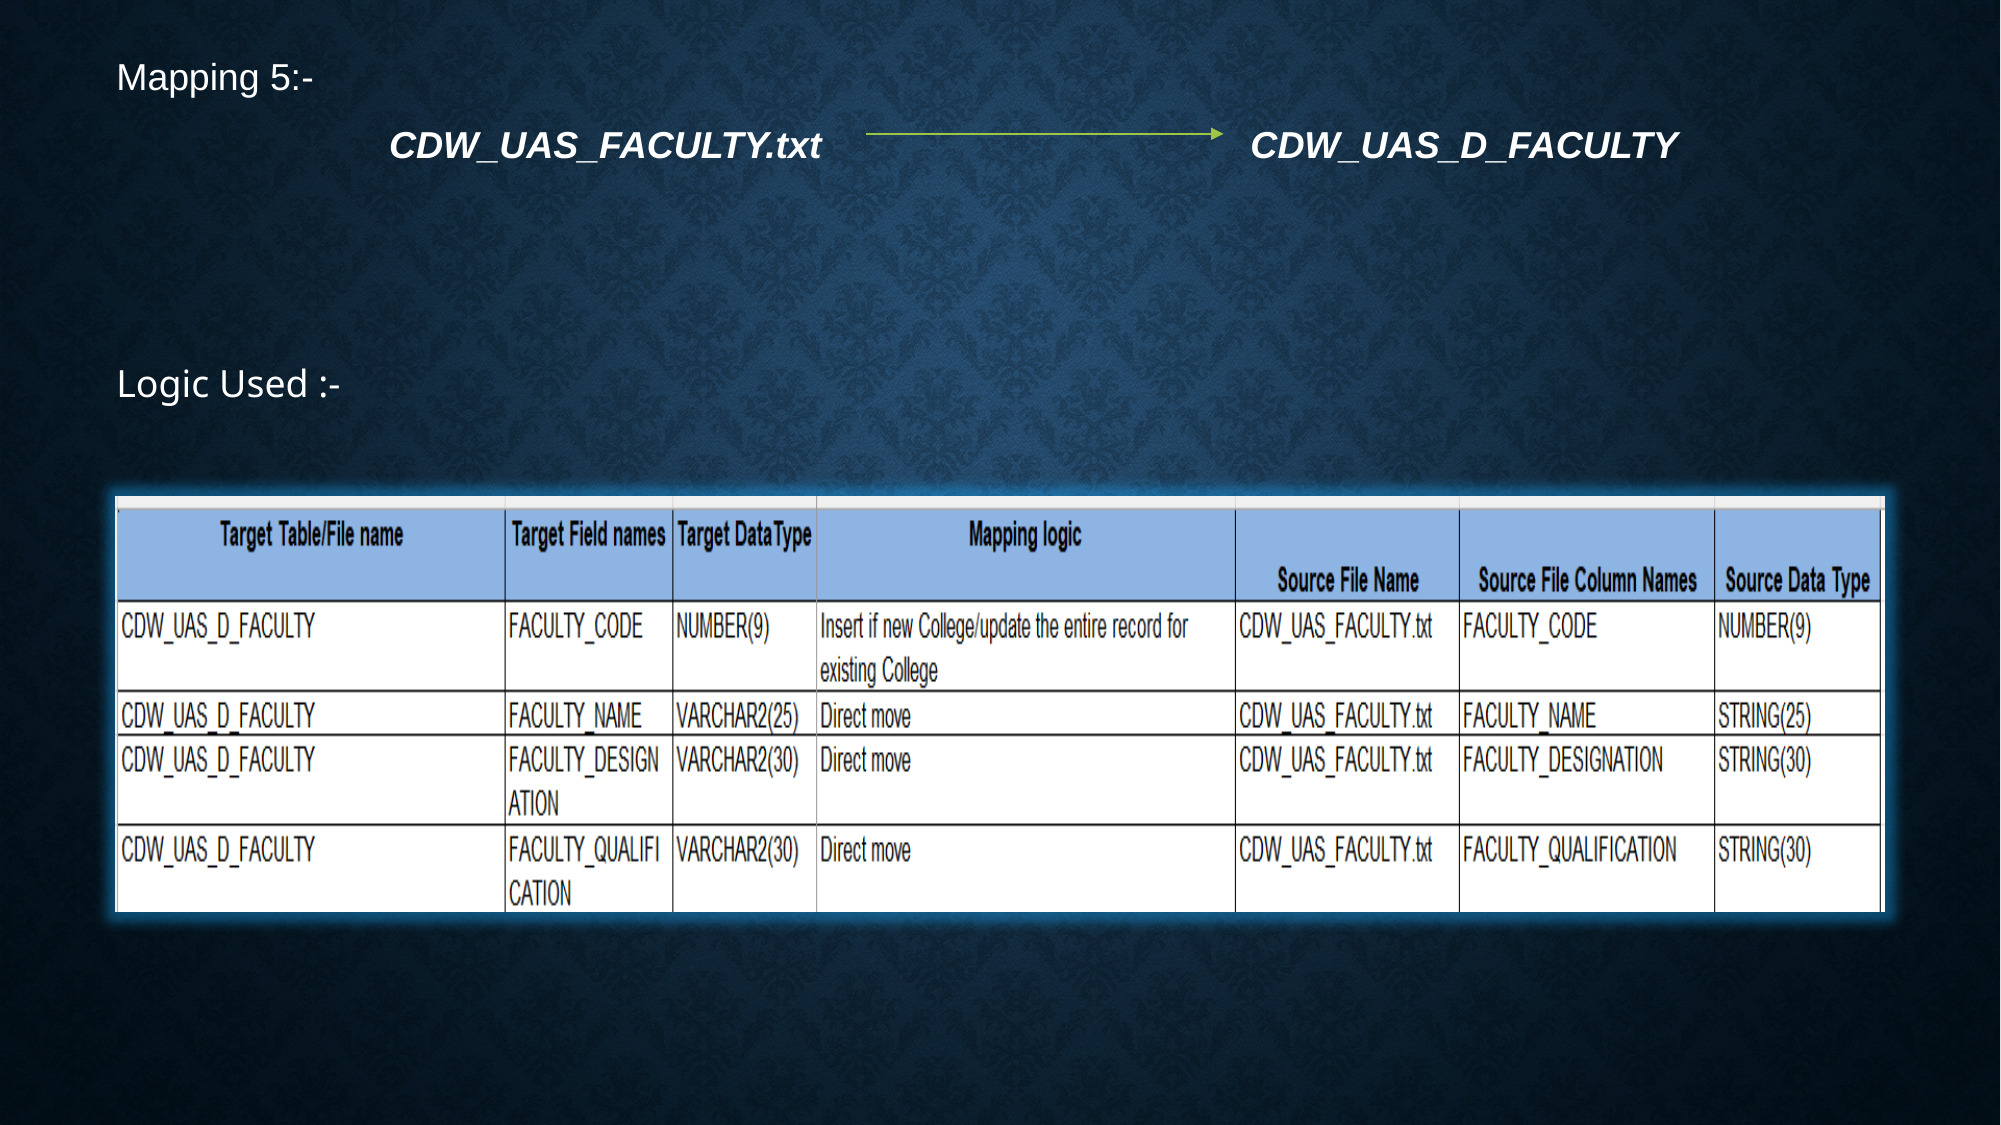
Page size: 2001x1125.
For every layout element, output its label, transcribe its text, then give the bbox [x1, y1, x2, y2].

text_box Logic Used :- [101, 352, 710, 413]
picture [114, 496, 1886, 913]
text_box Mapping 5:- CDW_UAS_FACULTY.txt CDW_UAS_D_FACULTY [101, 23, 1880, 174]
